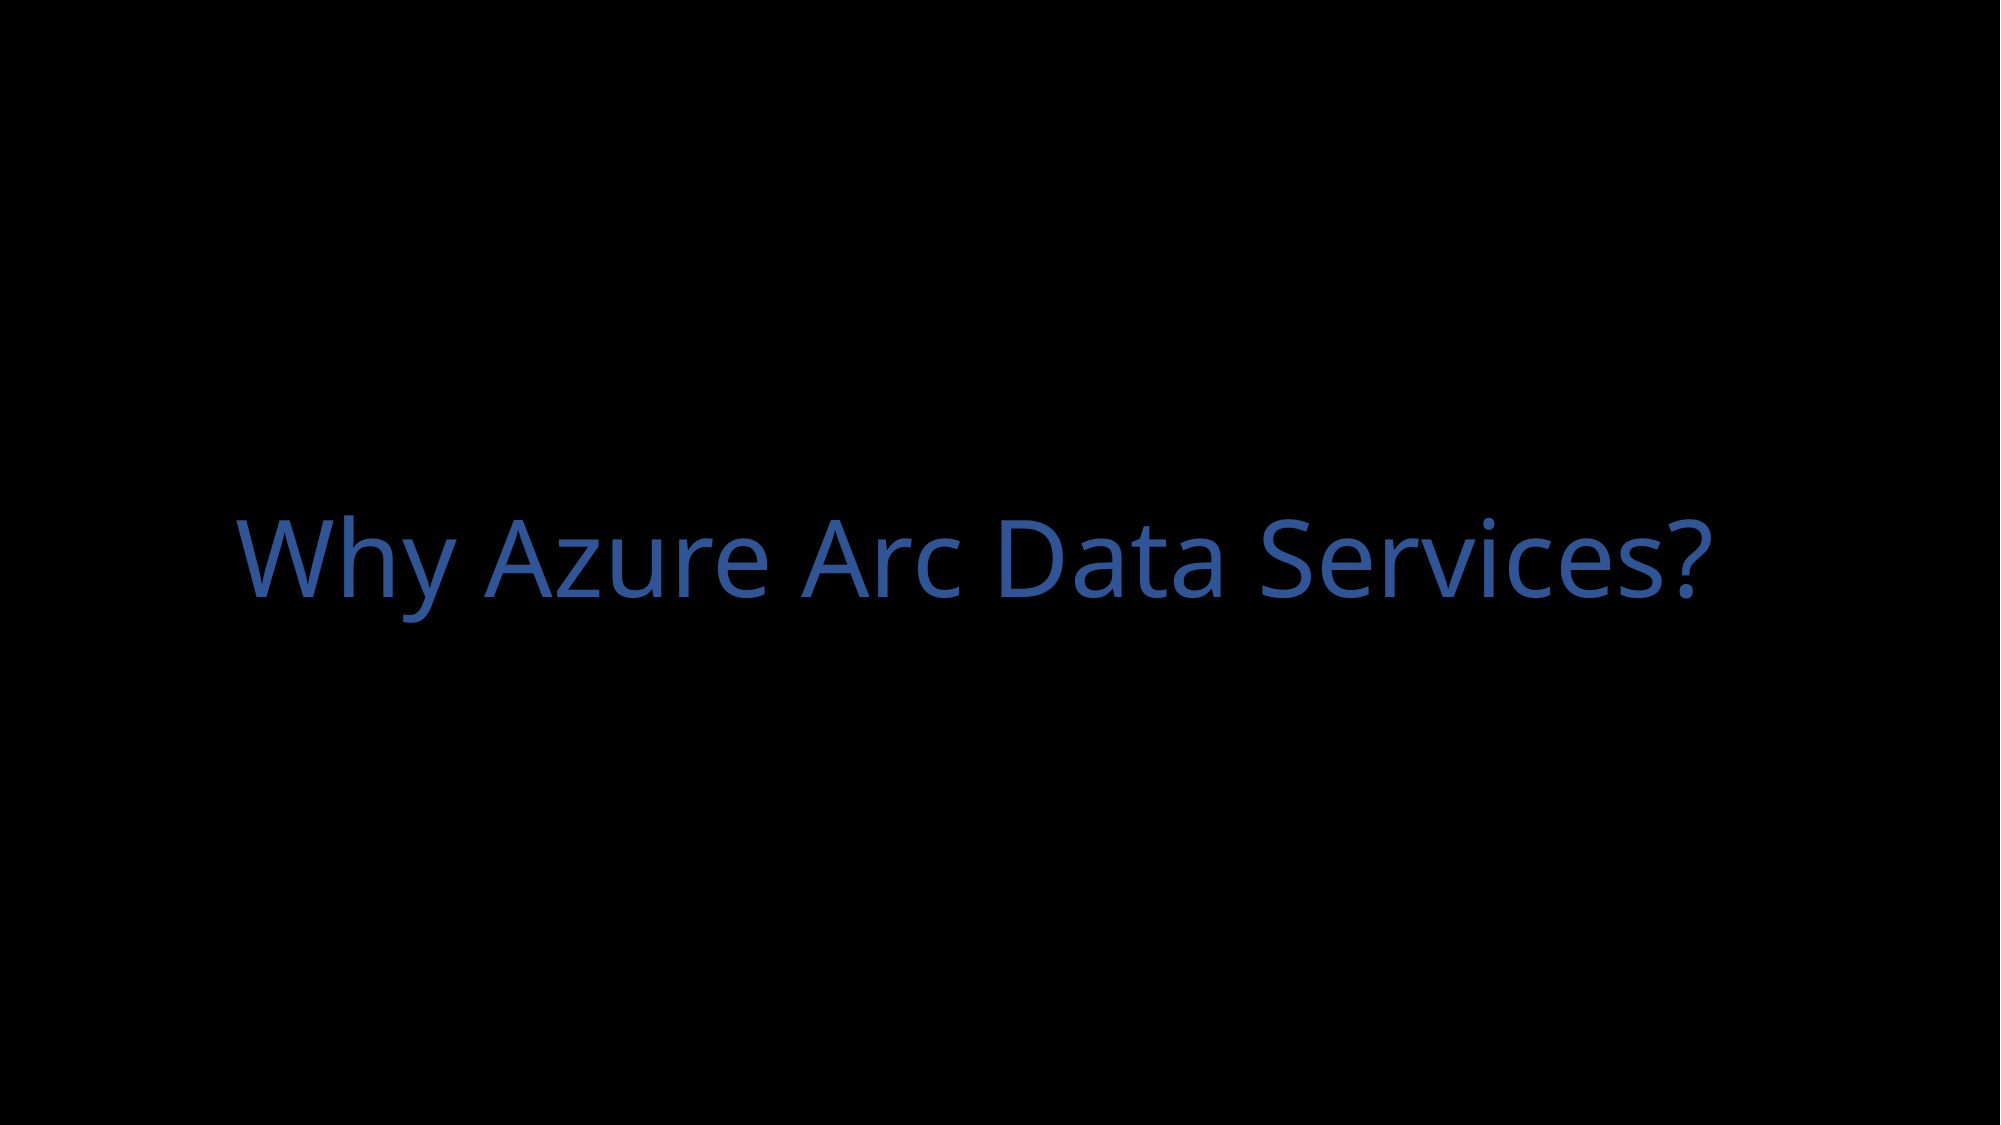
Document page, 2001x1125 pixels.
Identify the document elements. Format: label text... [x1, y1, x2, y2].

title Why Azure Arc Data Services? [220, 453, 1779, 672]
